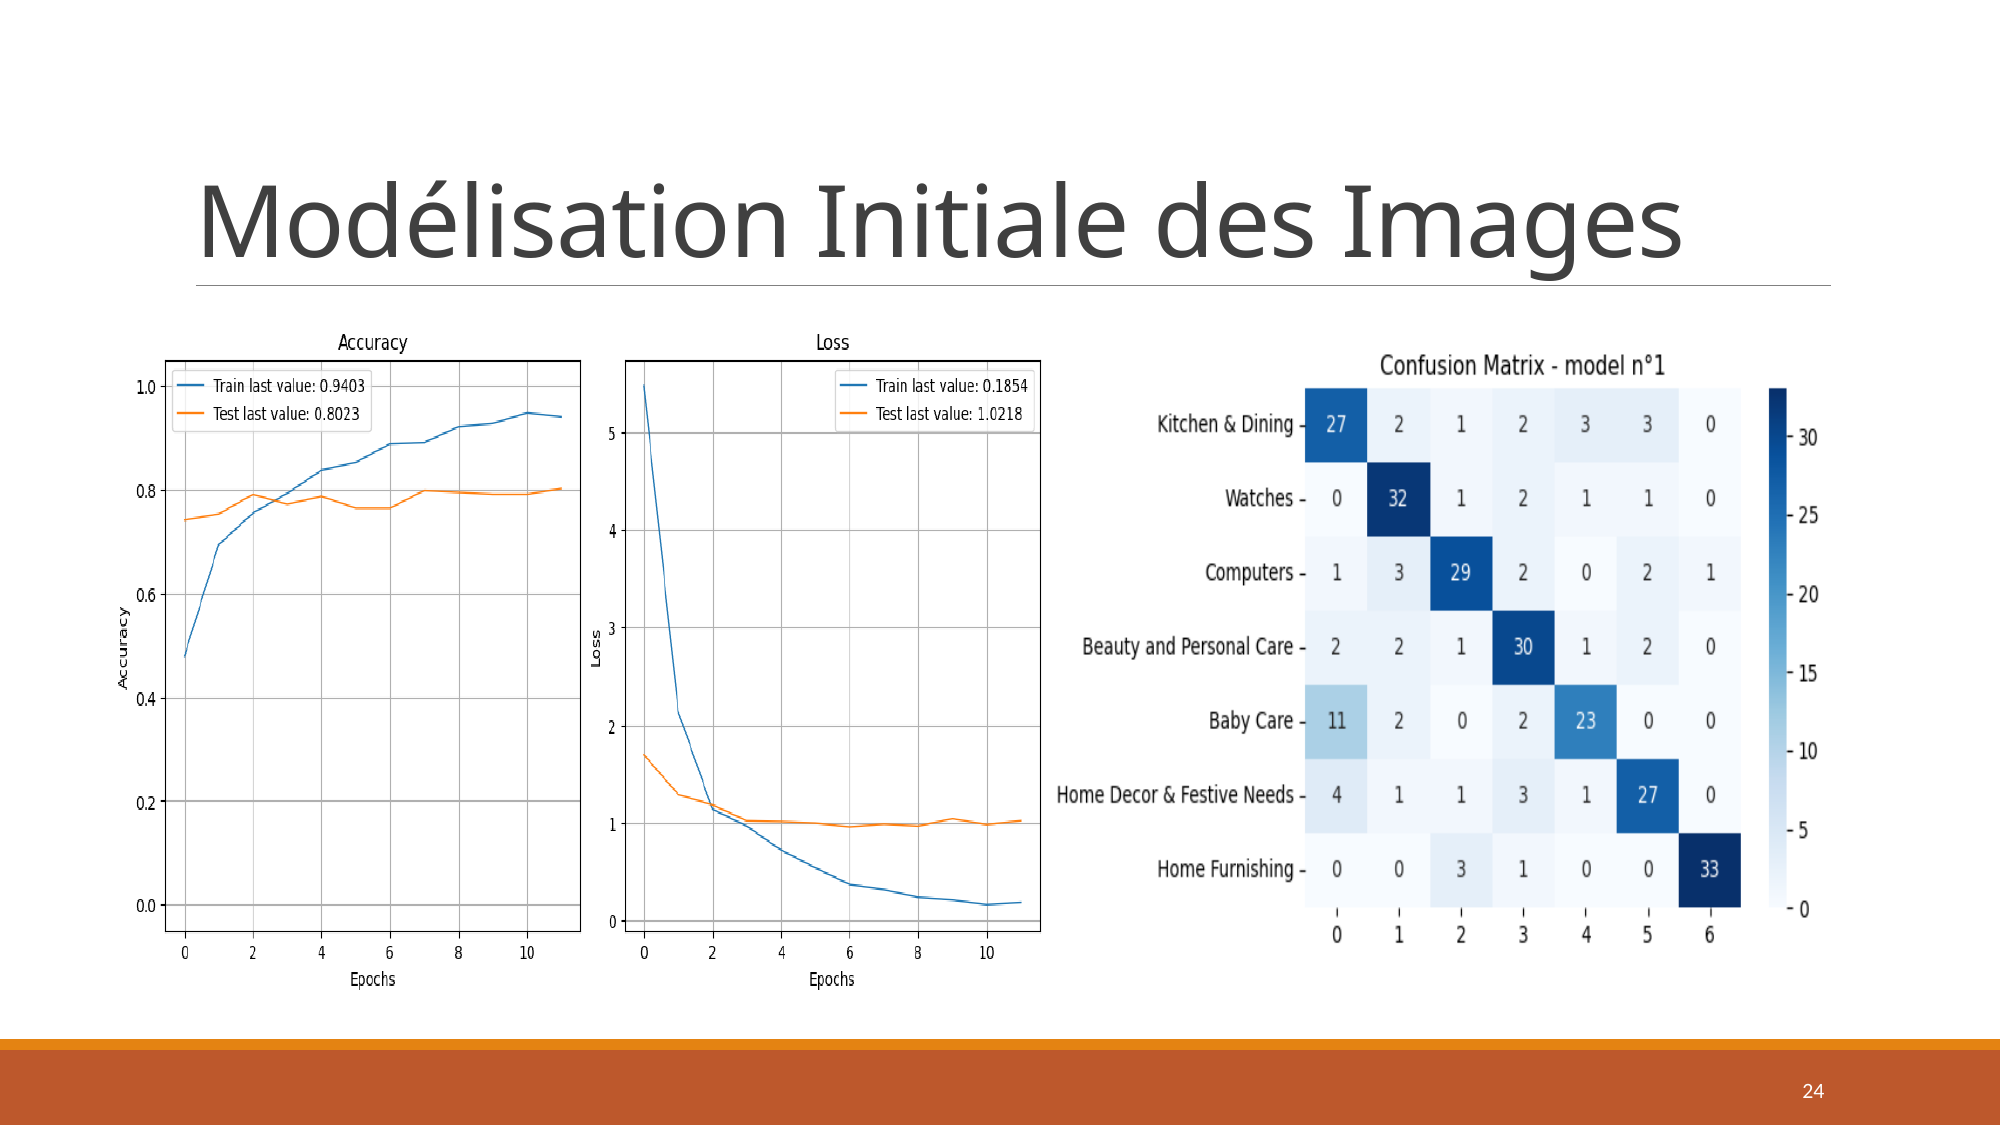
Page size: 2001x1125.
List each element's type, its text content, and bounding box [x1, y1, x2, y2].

title Modélisation Initiale des Images [180, 47, 1830, 285]
picture [108, 320, 1830, 1003]
slide_number 24 [1624, 1059, 1840, 1120]
